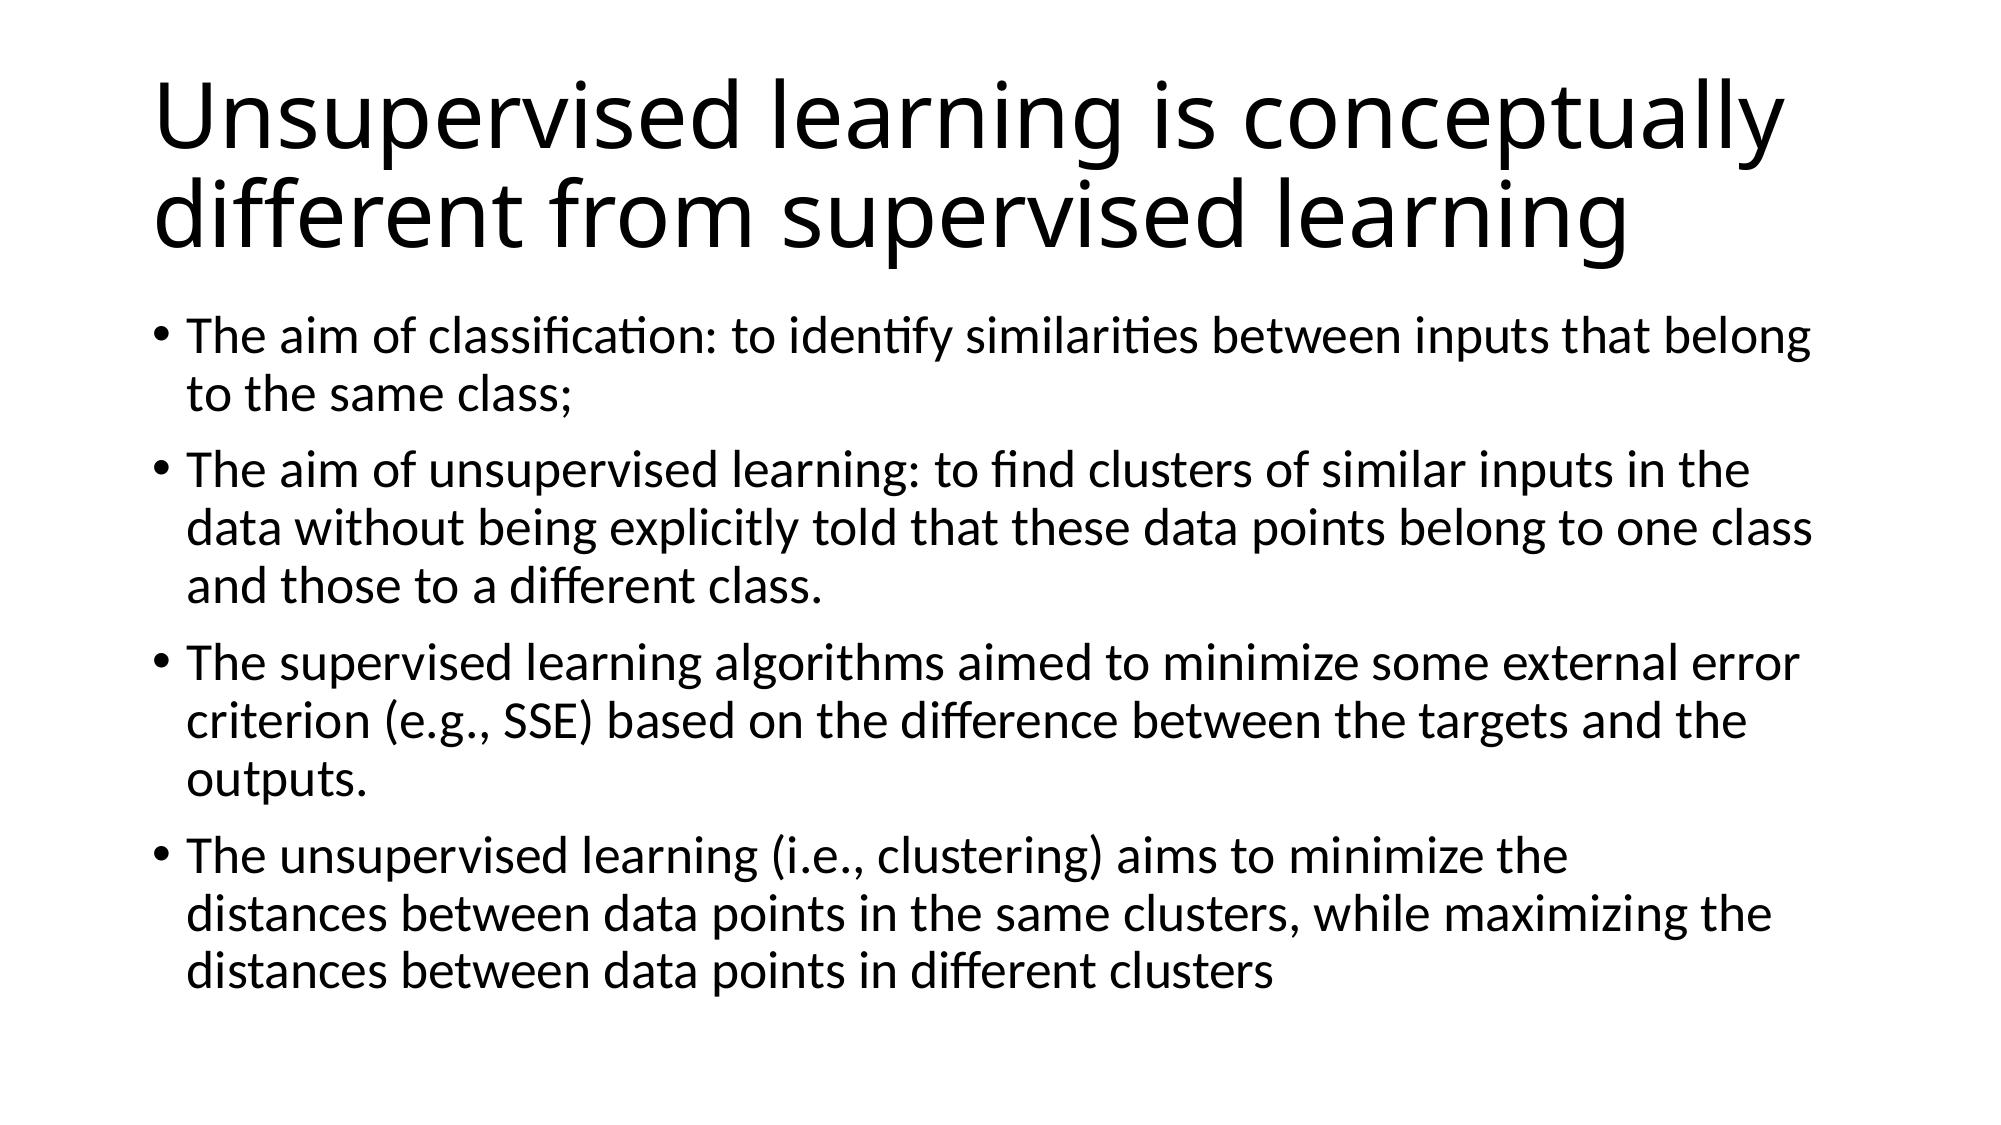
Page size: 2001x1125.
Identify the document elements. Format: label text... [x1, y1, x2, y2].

title Unsupervised learning is conceptually different from supervised learning [137, 59, 1863, 278]
list The aim of classification: to identify similarities between inputs that belong to the same class; The aim of unsupervised learning: to find clusters of similar inputs in the data without being explicitly told that these data points belong to one class and those to a different class. The supervised learning algorithms aimed to minimize some external error criterion (e.g., SSE) based on the difference between the targets and the outputs. The unsupervised learning (i.e., clustering) aims to minimize the distances between data points in the same clusters, while maximizing the distances between data points in different clusters [137, 299, 1863, 1014]
